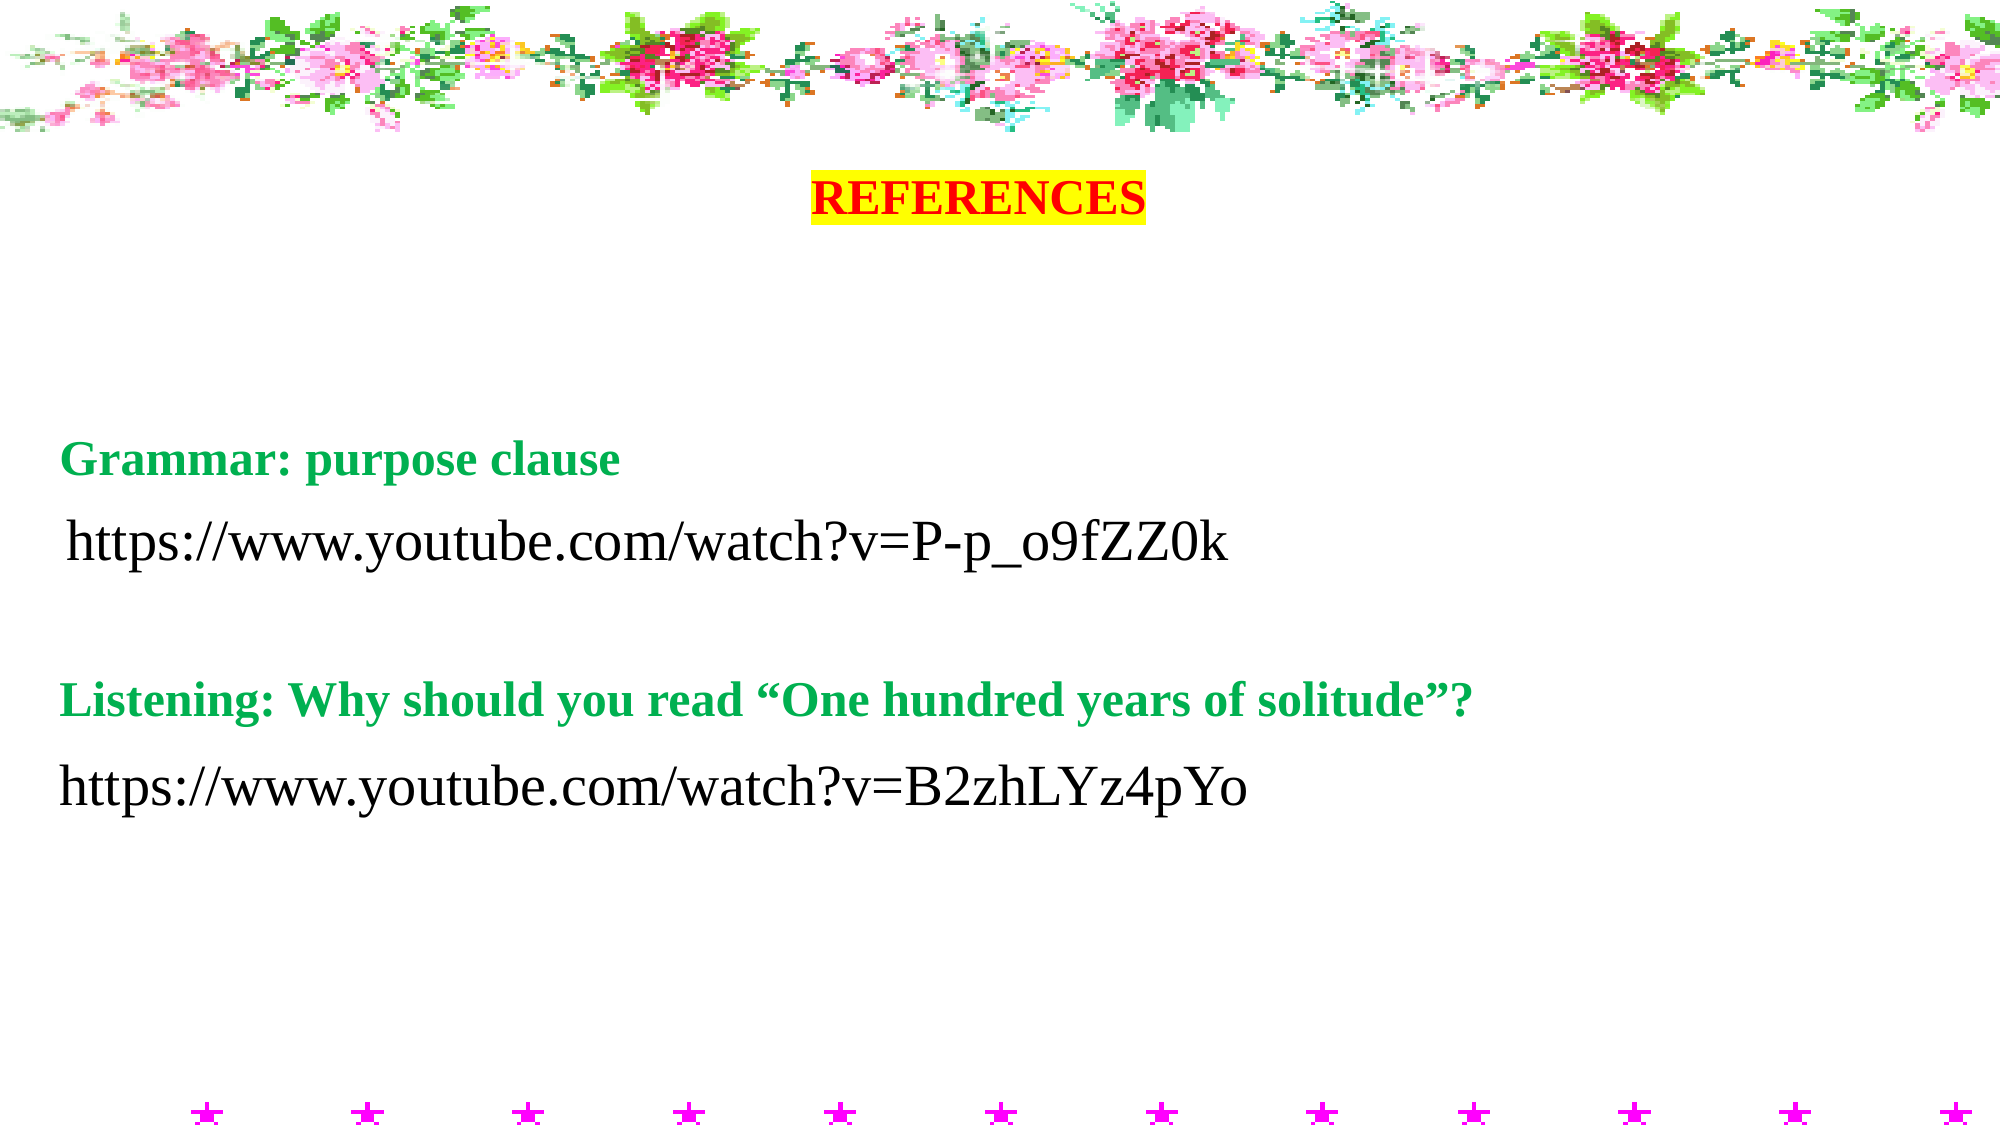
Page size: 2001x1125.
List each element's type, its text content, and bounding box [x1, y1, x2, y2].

text_box Grammar: purpose clause [44, 418, 1200, 493]
text_box https://www.youtube.com/watch?v=B2zhLYz4pYo [44, 739, 1806, 825]
text_box REFERENCES [743, 157, 1214, 232]
picture [26, 1066, 2000, 1125]
text_box Listening: Why should you read “One hundred years of solitude”? [44, 658, 1908, 734]
text_box https://www.youtube.com/watch?v=P-p_o9fZZ0k [51, 494, 1813, 580]
picture [0, 1, 2000, 135]
